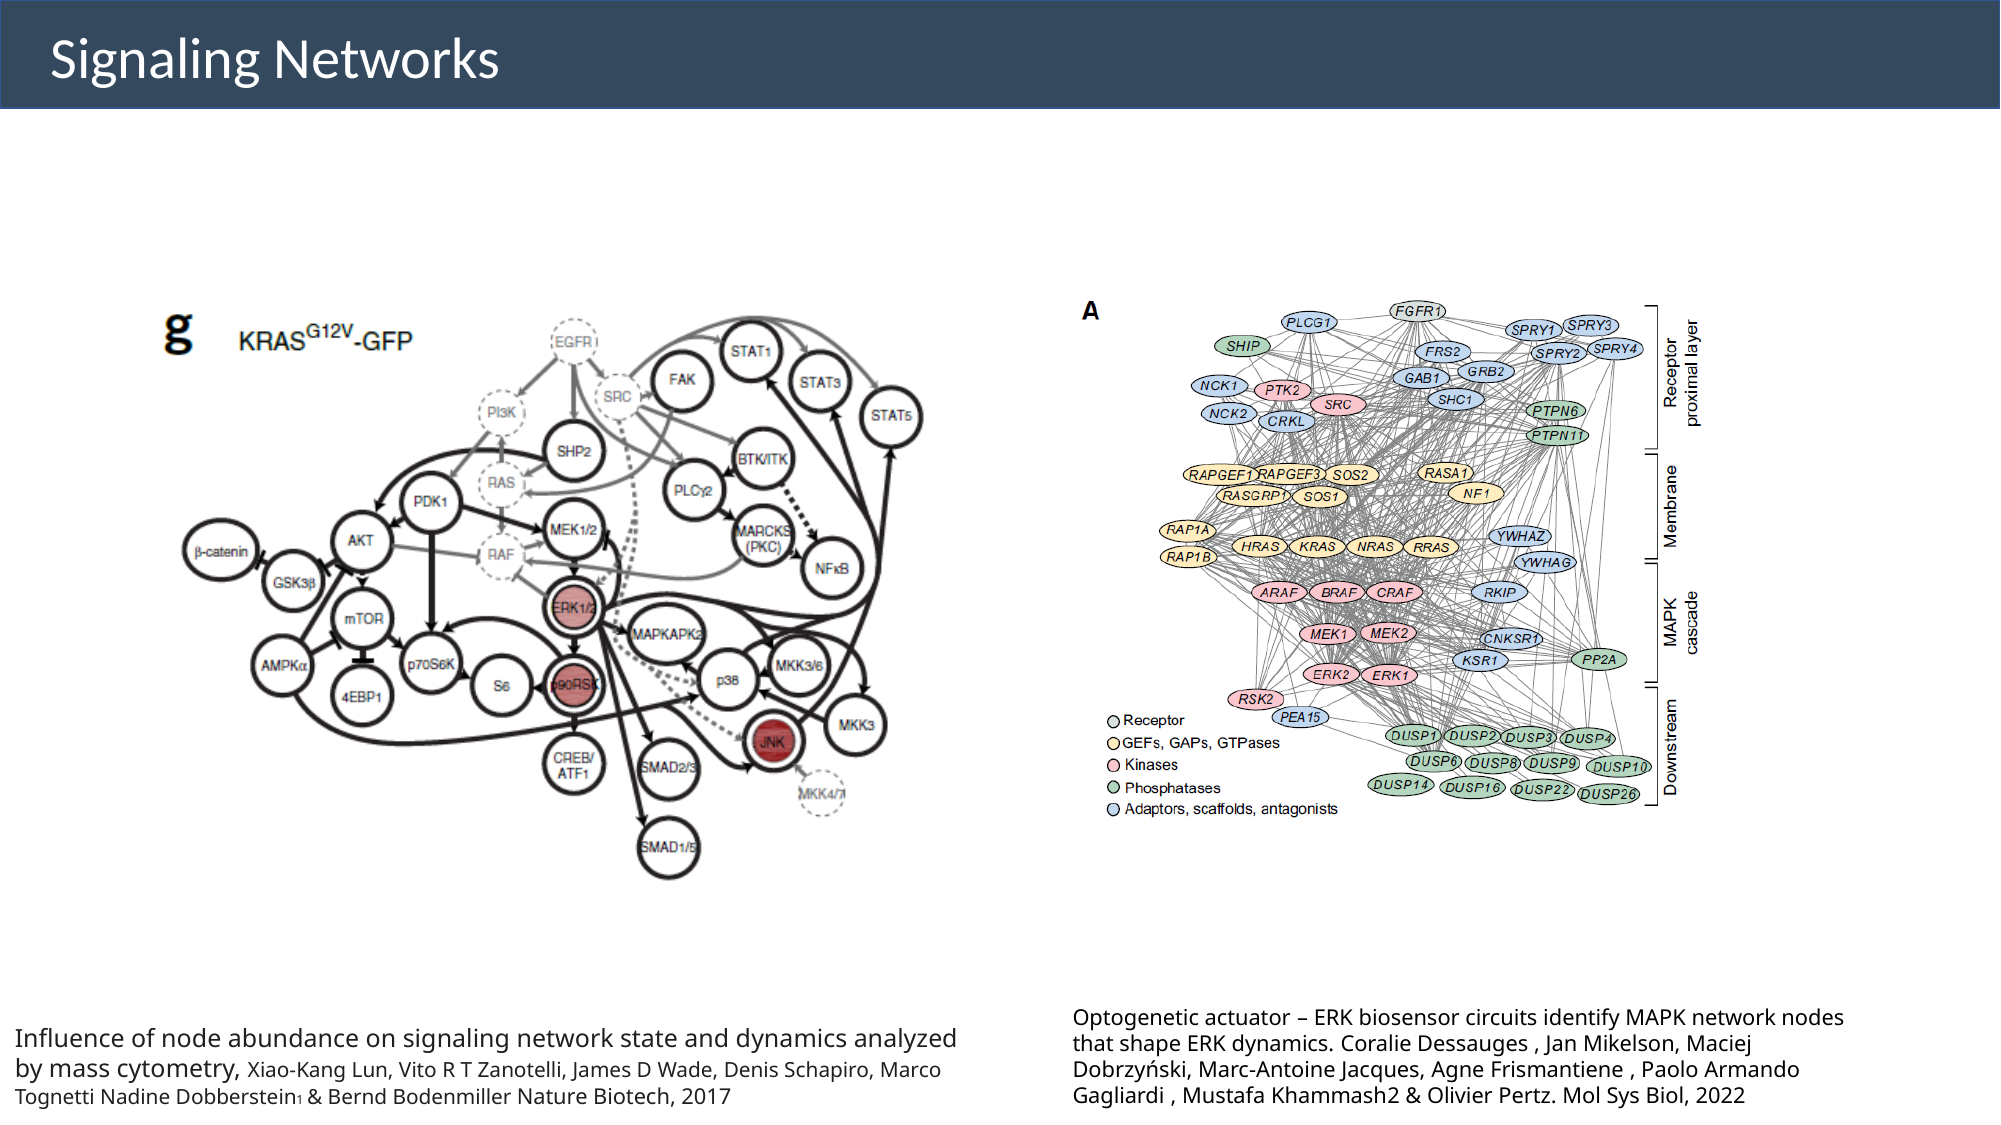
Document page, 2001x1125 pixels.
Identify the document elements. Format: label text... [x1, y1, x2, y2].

picture [1065, 287, 1720, 836]
text_box Optogenetic actuator – ERK biosensor circuits identify MAPK network nodes that shape ERK dynamics. Coralie Dessauges , Jan Mikelson, Maciej Dobrzyński, Marc-Antoine Jacques, Agne Frismantiene , Paolo Armando Gagliardi , Mustafa Khammash2 & Olivier Pertz. Mol Sys Biol, 2022 [1057, 995, 1885, 1116]
text_box Influence of node abundance on signaling network state and dynamics analyzed by mass cytometry, Xiao-Kang Lun, Vito R T Zanotelli, James D Wade, Denis Schapiro, Marco Tognetti Nadine Dobberstein1 & Bernd Bodenmiller Nature Biotech, 2017 [0, 1015, 1000, 1116]
picture [119, 288, 952, 901]
text_box [0, 0, 2000, 109]
text_box Signaling Networks [35, 12, 516, 98]
